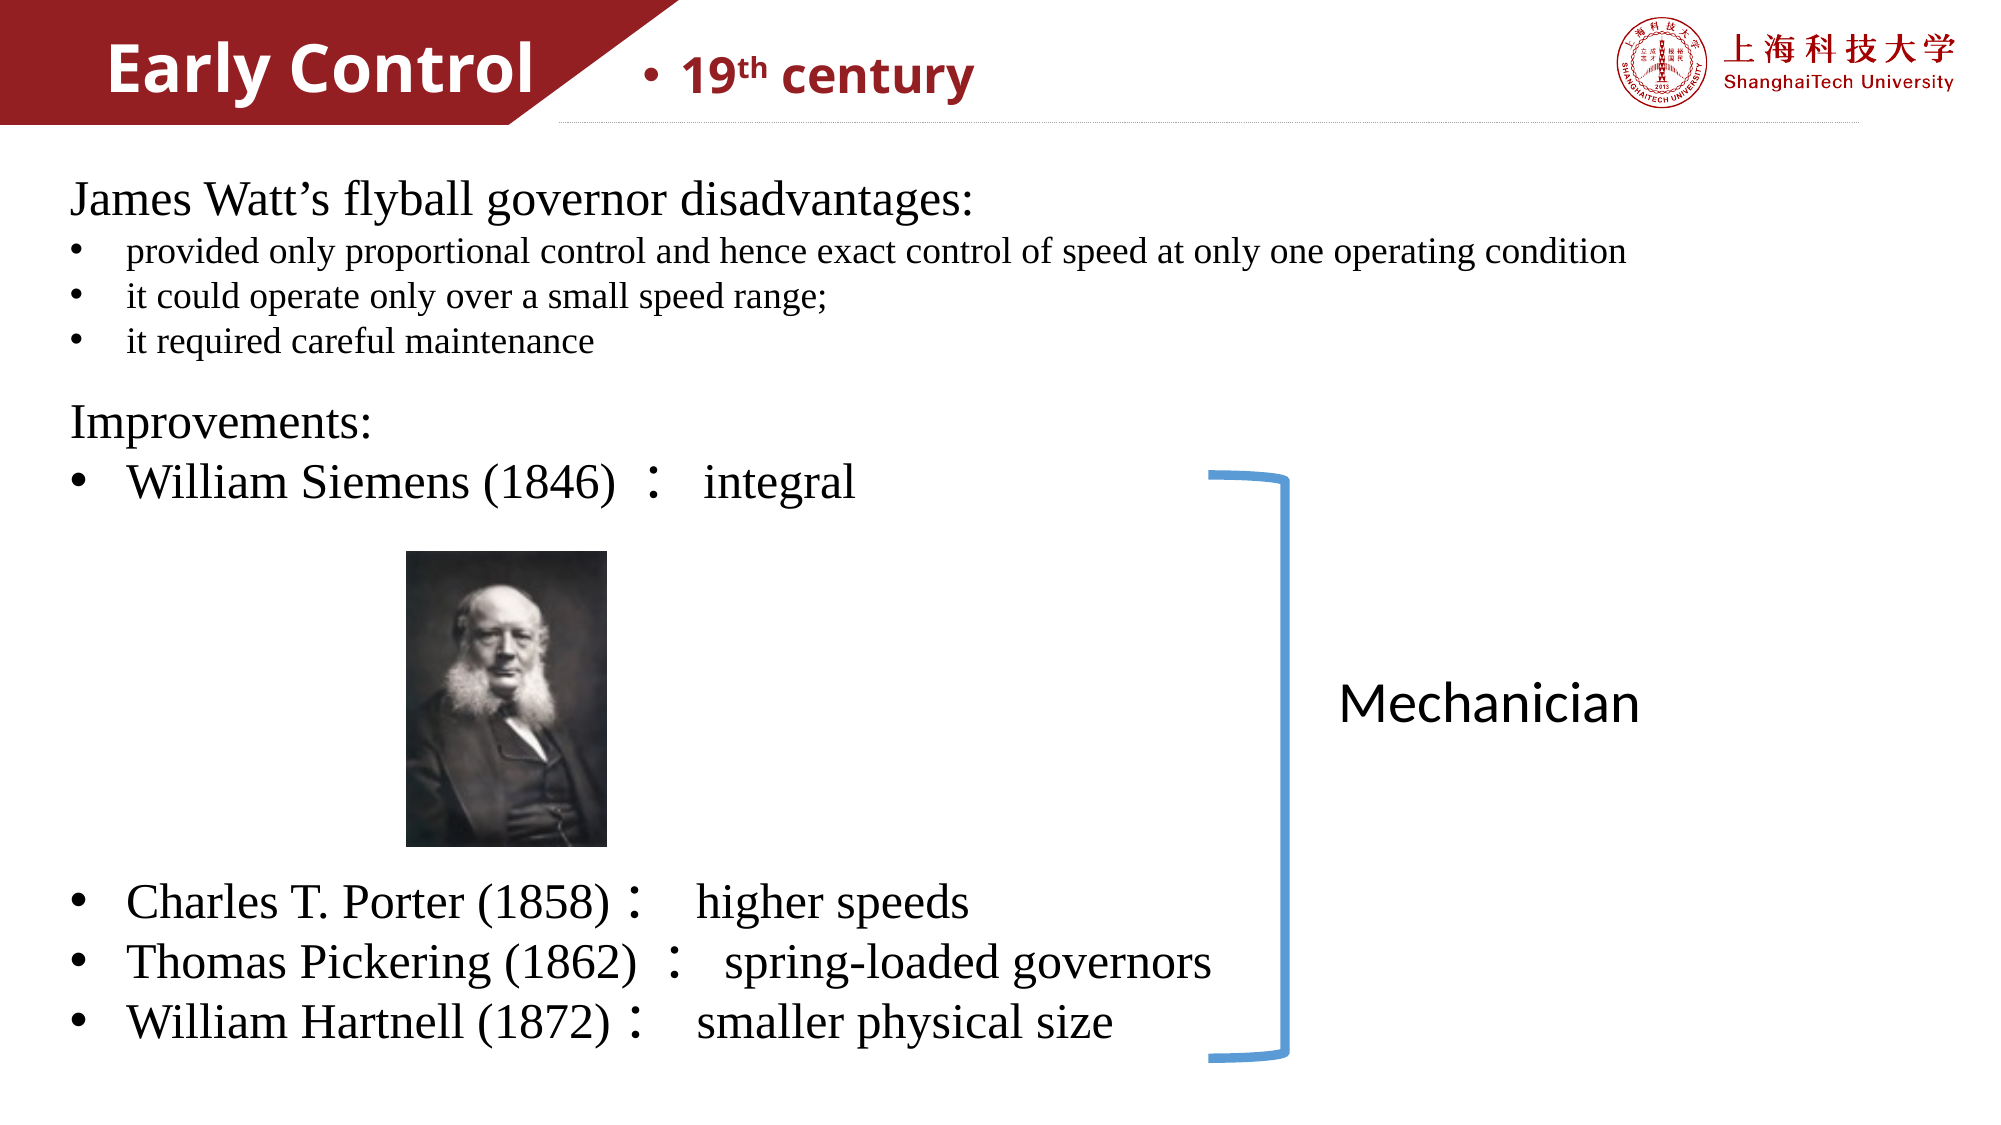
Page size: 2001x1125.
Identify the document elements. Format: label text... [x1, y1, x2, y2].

text_box Mechanician [1354, 656, 1936, 741]
text_box Improvements: ﻿William Siemens (1846) ：integral ﻿Charles T. Porter (1858)： ﻿higher speeds ﻿Thomas Pickering (1862) ：﻿spring-loaded governors William Hartnell (1872)： ﻿smaller physical size [55, 381, 1354, 1057]
text_box James Watt’s flyball governor disadvantages: ﻿provided only proportional control and hence exact control of speed at only one operating condition it could operate only over a small speed range; it required careful maintenance [55, 158, 1655, 533]
picture [1608, 8, 1965, 42]
picture [406, 551, 607, 848]
title Early Control [55, 8, 586, 133]
list 19th century [627, 42, 1977, 138]
